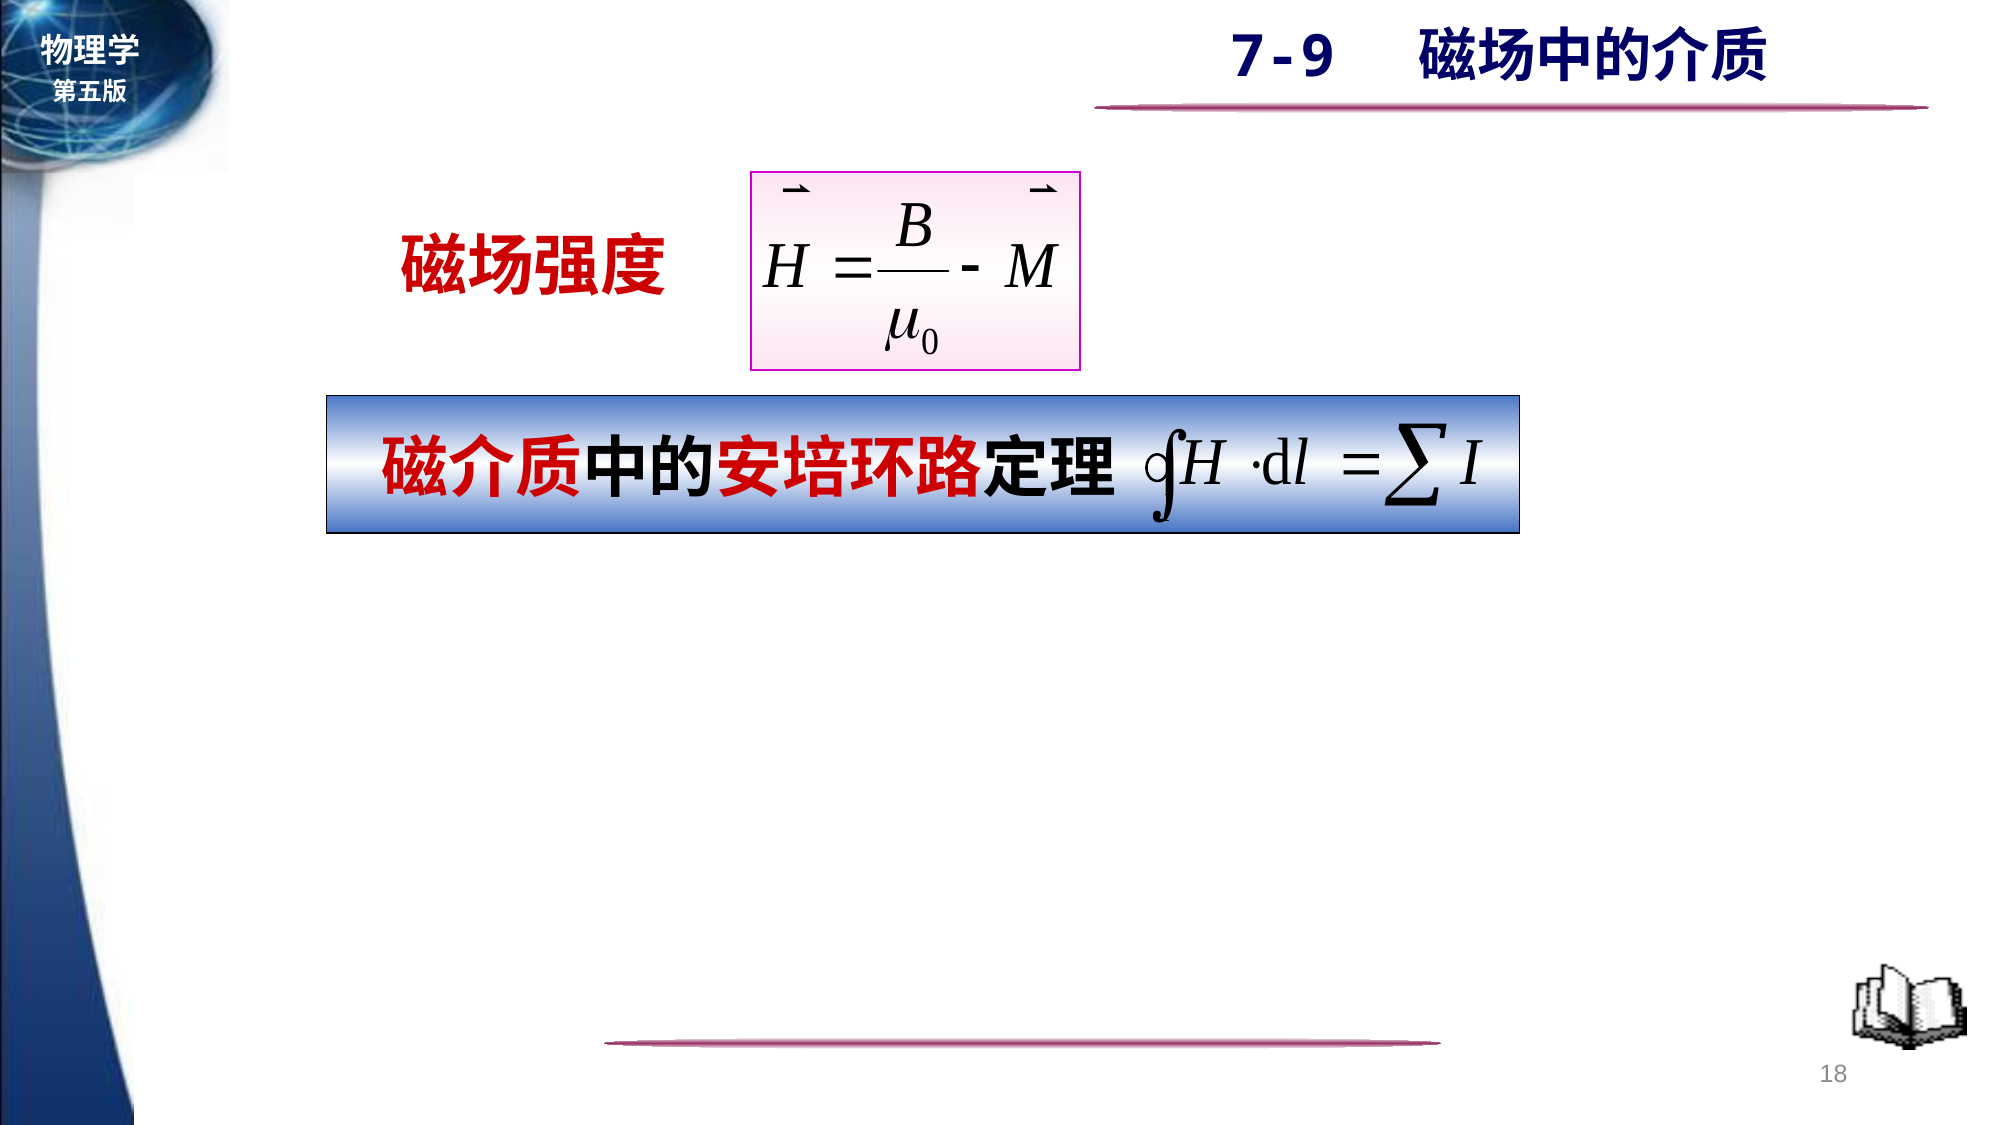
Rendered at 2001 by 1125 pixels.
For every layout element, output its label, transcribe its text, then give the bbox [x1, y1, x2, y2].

picture [1850, 962, 1967, 1050]
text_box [326, 395, 1520, 535]
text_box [385, 172, 1080, 370]
slide_number 18 [1412, 1042, 1863, 1103]
picture [0, 0, 229, 1125]
